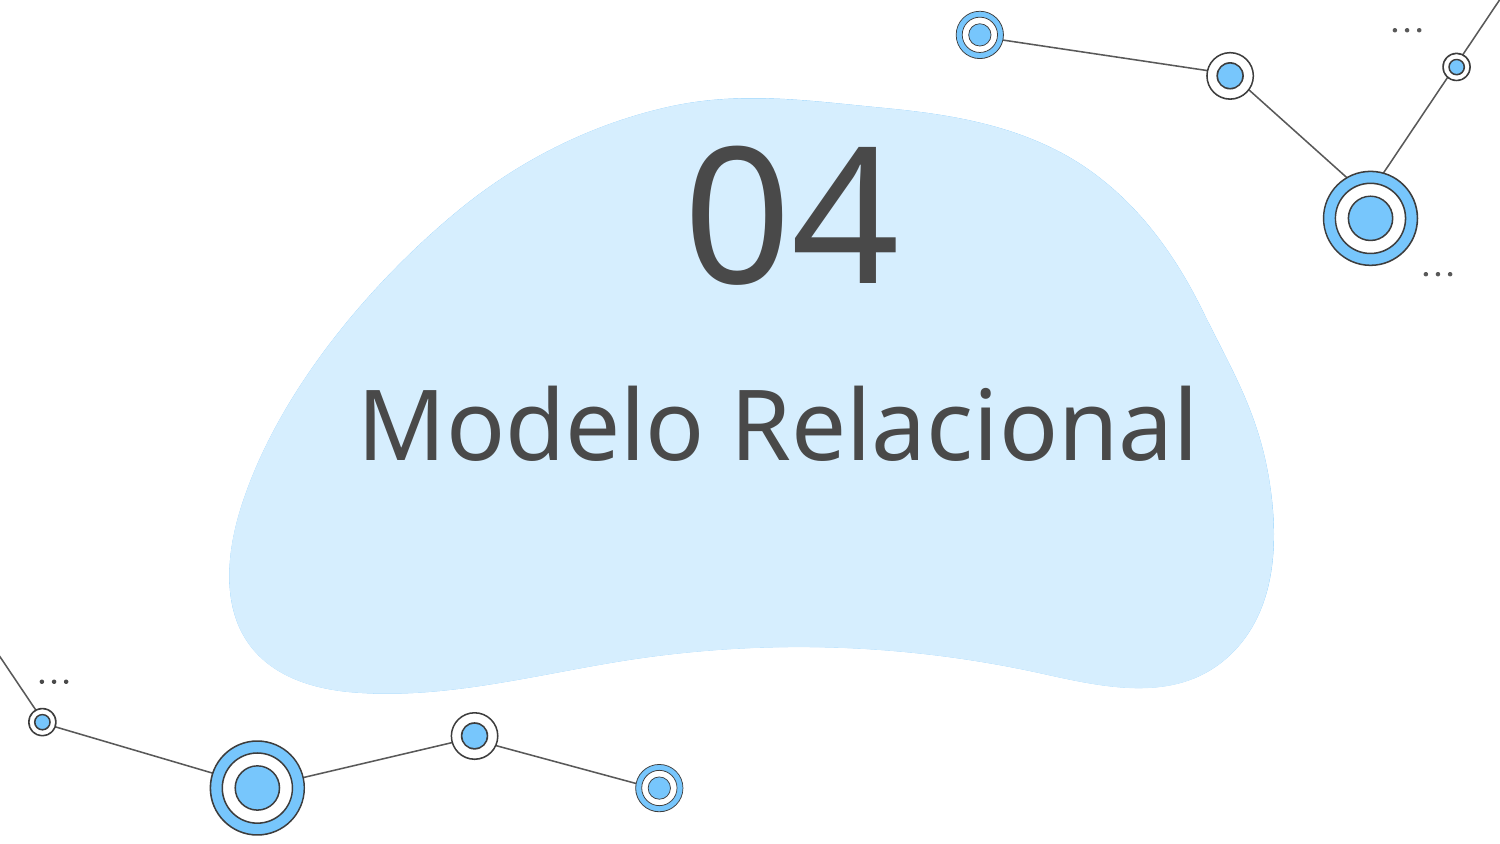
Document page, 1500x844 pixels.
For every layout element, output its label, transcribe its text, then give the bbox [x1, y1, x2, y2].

text_box Modelo Relacional [299, 347, 1258, 495]
text_box 04 [668, 78, 1161, 337]
